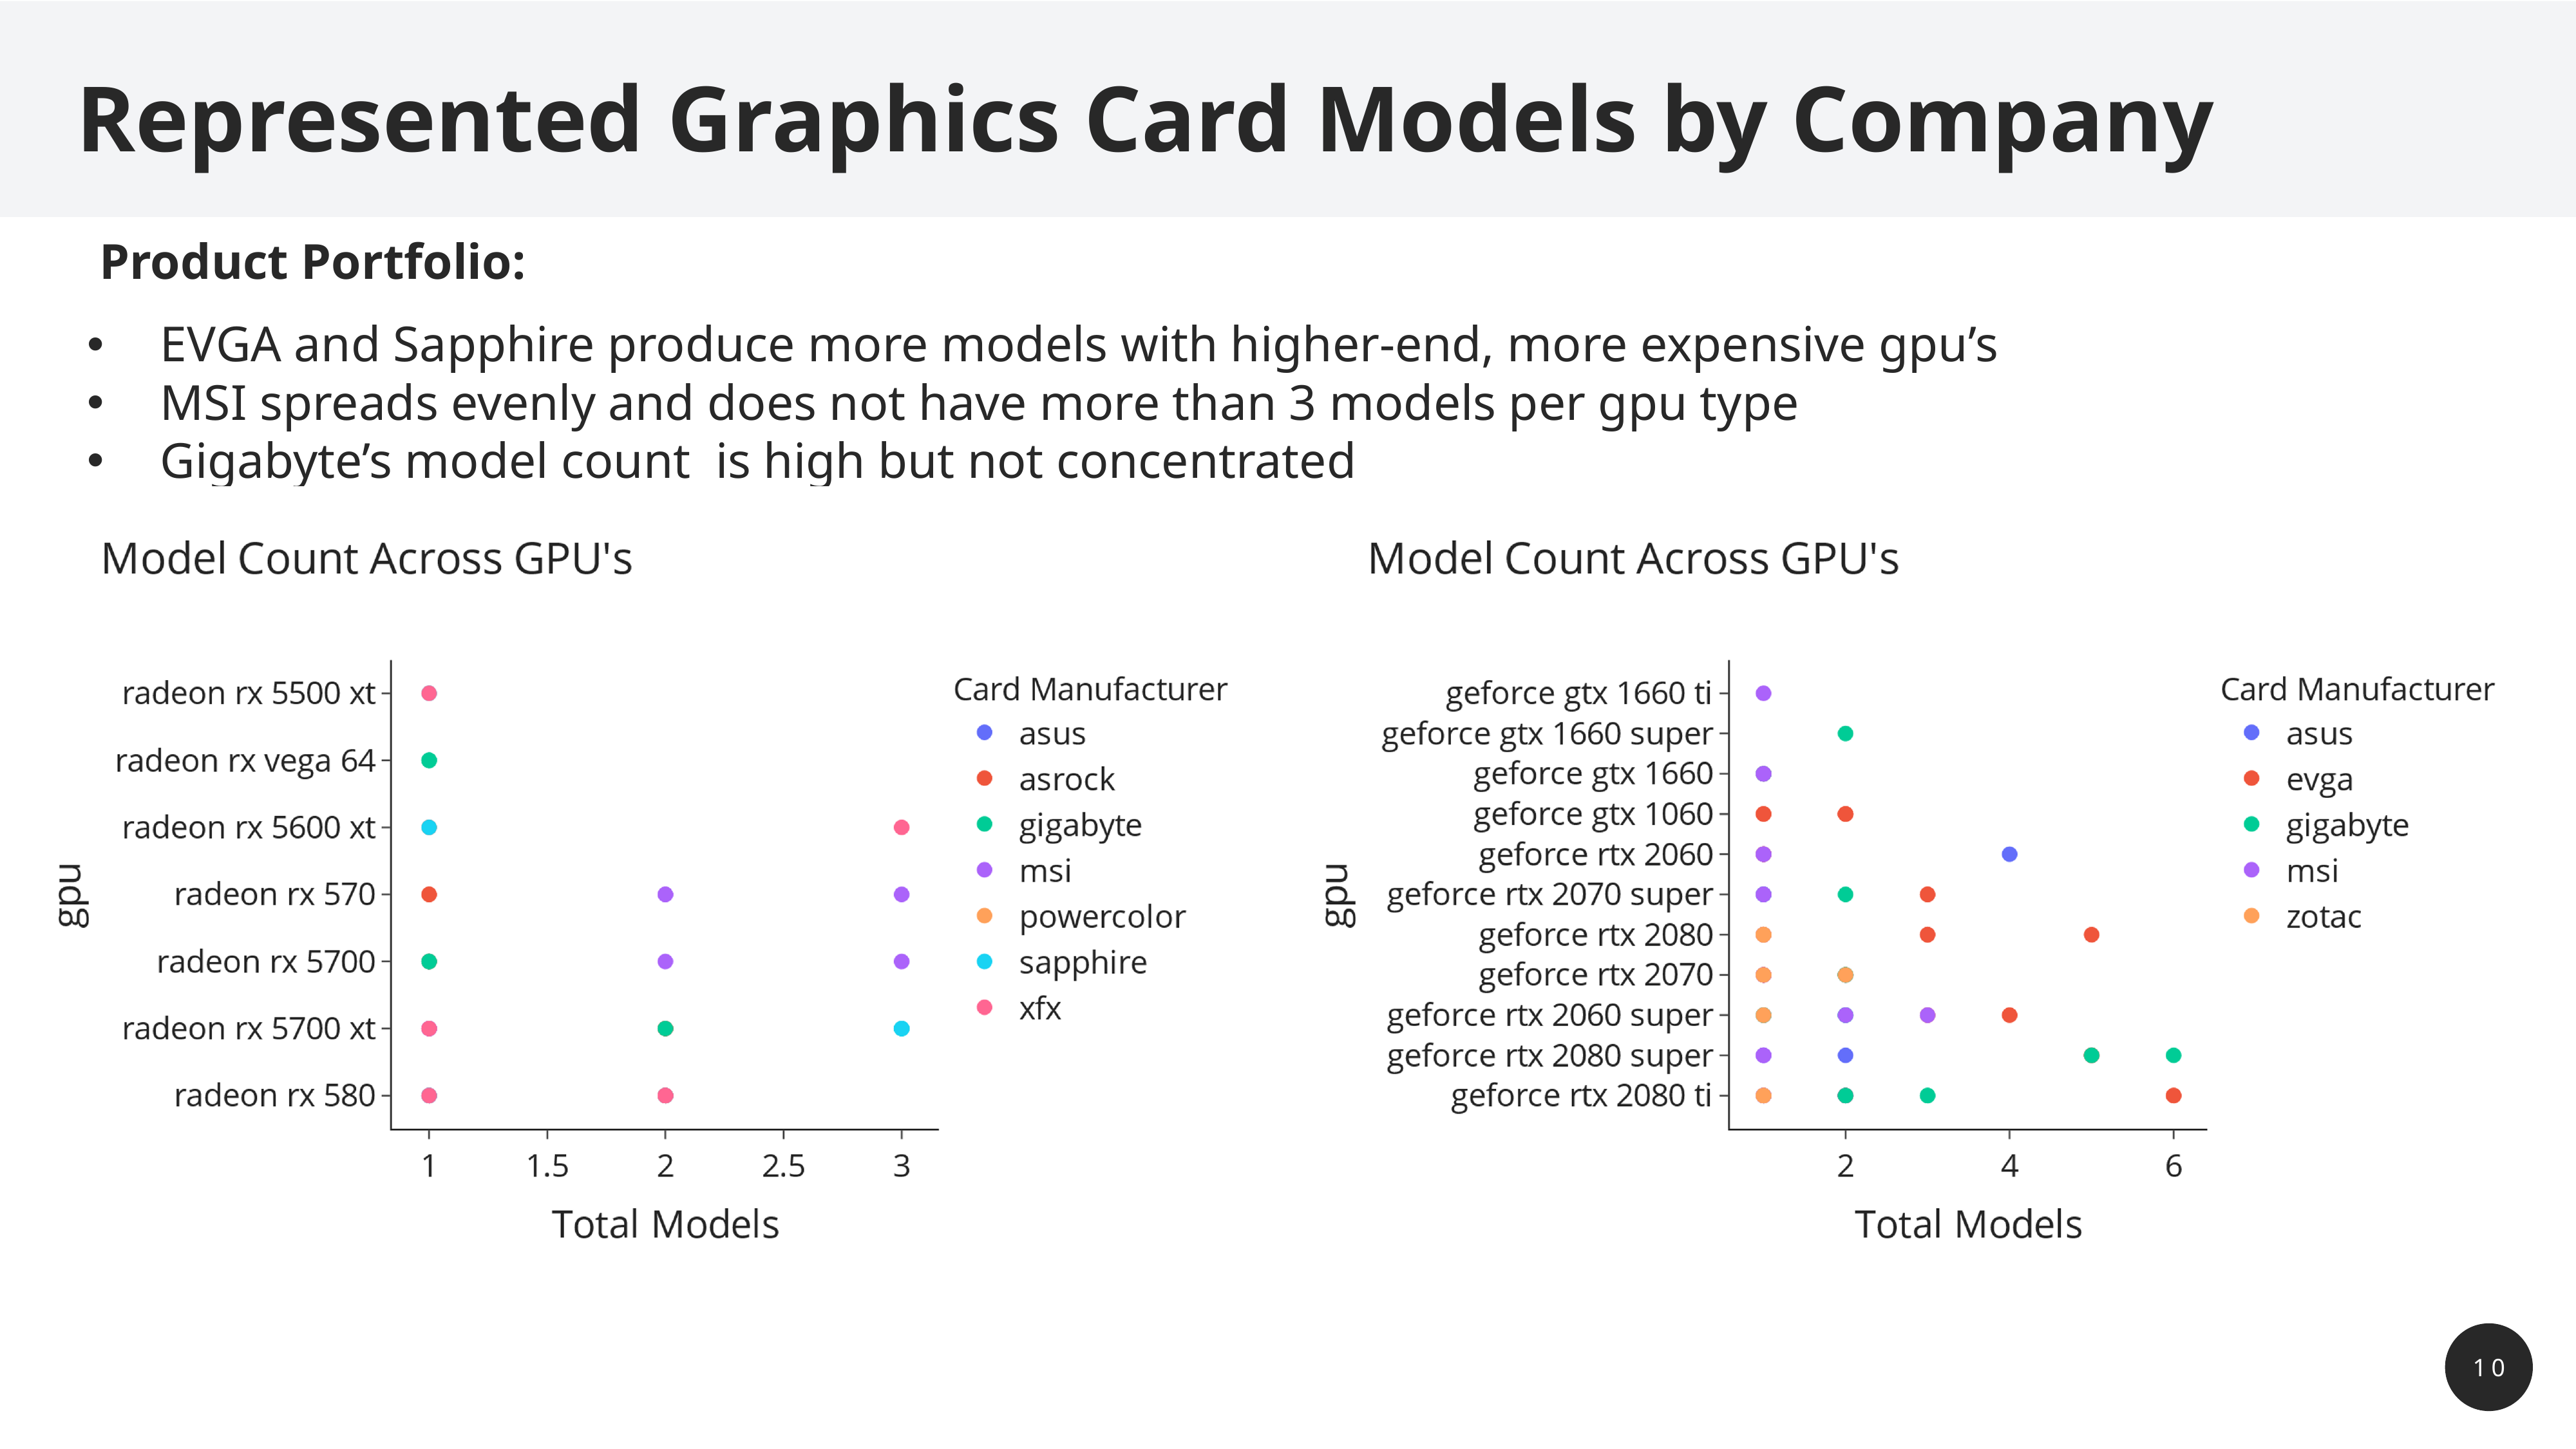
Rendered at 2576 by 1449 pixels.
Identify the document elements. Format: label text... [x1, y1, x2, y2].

picture [39, 486, 1255, 1267]
picture [1306, 486, 2521, 1267]
text_box Product Portfolio: EVGA and Sapphire produce more models with higher-end, more expensive gpu’s MSI spreads evenly and does not have more than 3 models per gpu type Gigabyte’s model count is high but not concentrated [82, 233, 2348, 499]
text_box Represented Graphics Card Models by Company [71, 87, 2576, 217]
slide_number 10 [2456, 1348, 2521, 1387]
text_box [0, 1, 2576, 217]
